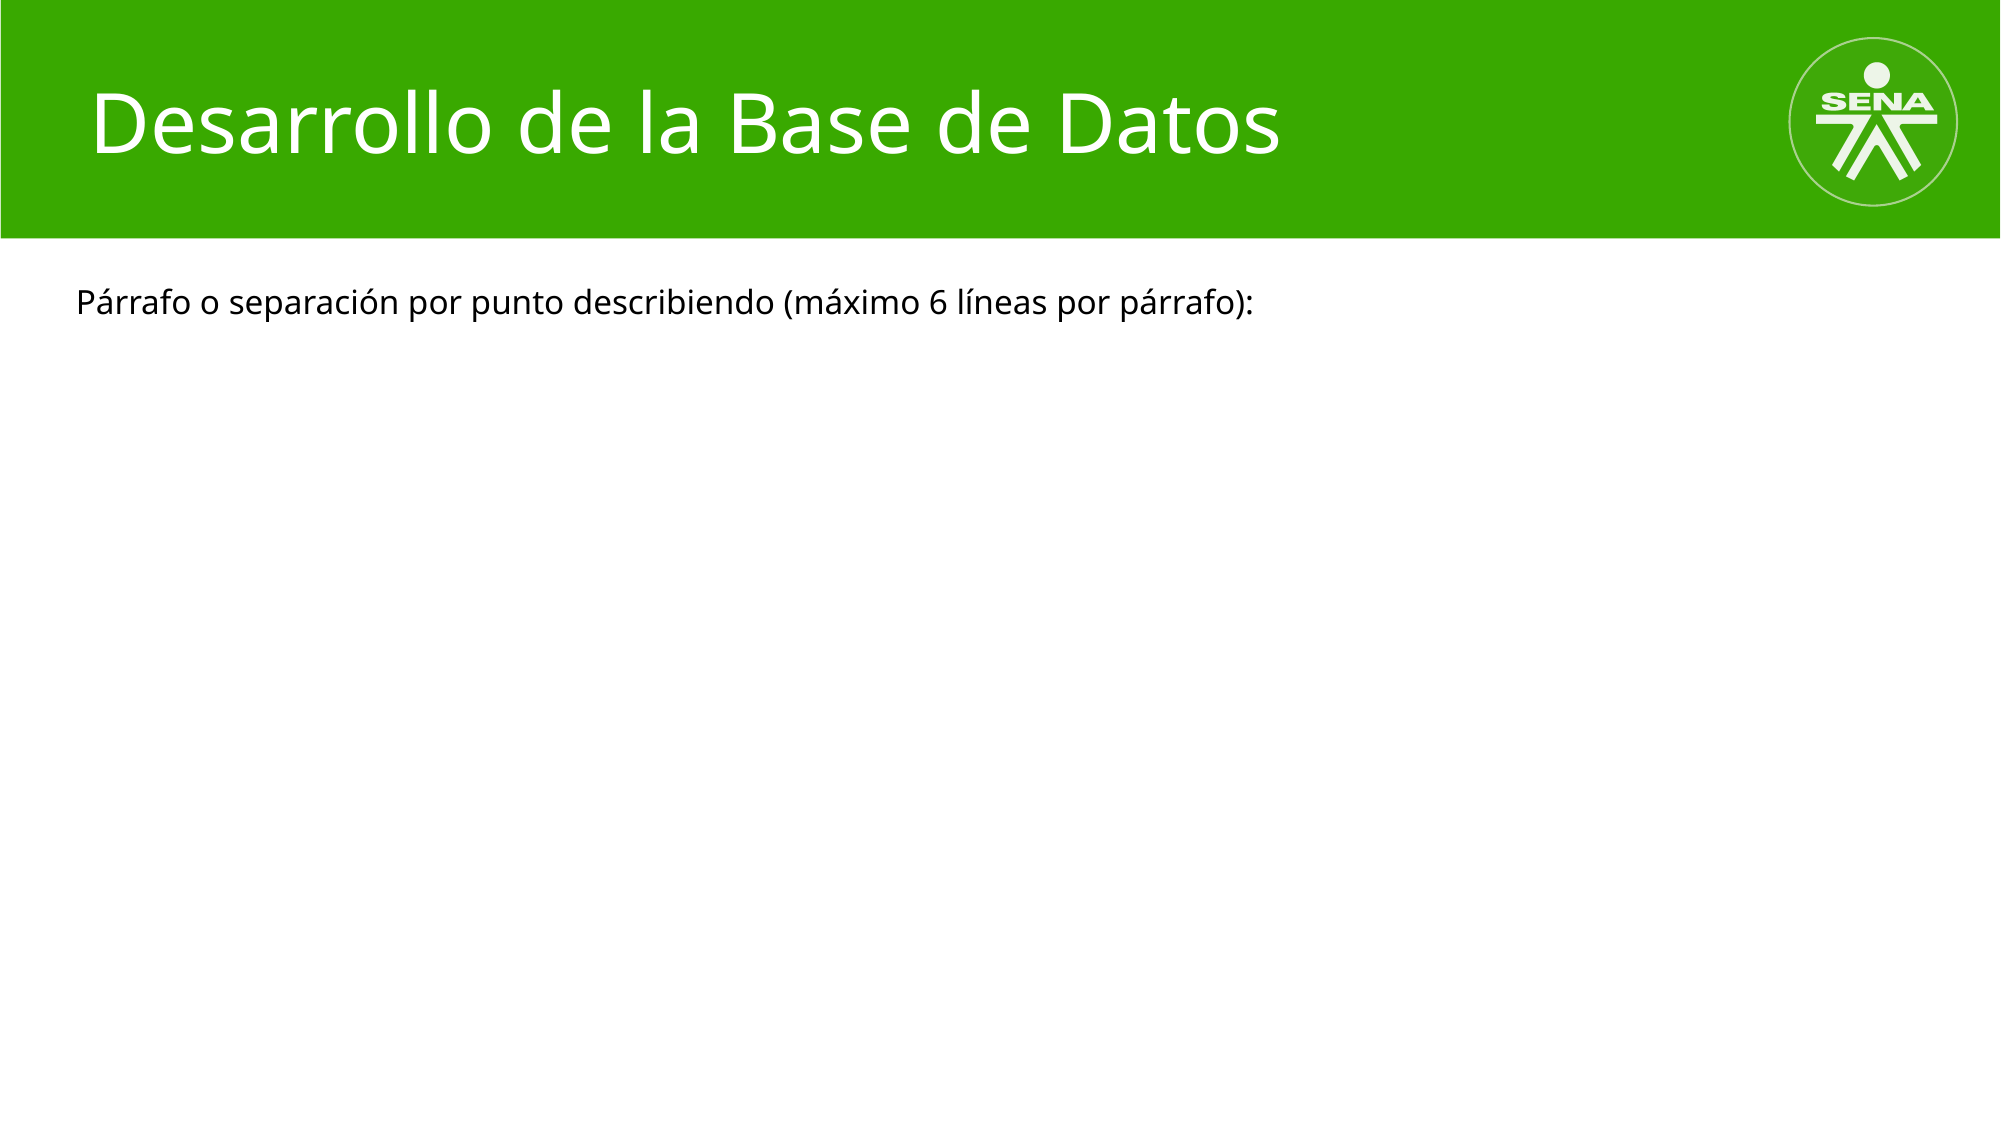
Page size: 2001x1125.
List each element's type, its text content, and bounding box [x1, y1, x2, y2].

text_box Párrafo o separación por punto describiendo (máximo 6 líneas por párrafo): [61, 273, 1939, 329]
text_box [1788, 36, 1959, 207]
picture [0, 0, 2001, 1125]
title Desarrollo de la Base de Datos [74, 18, 1800, 236]
